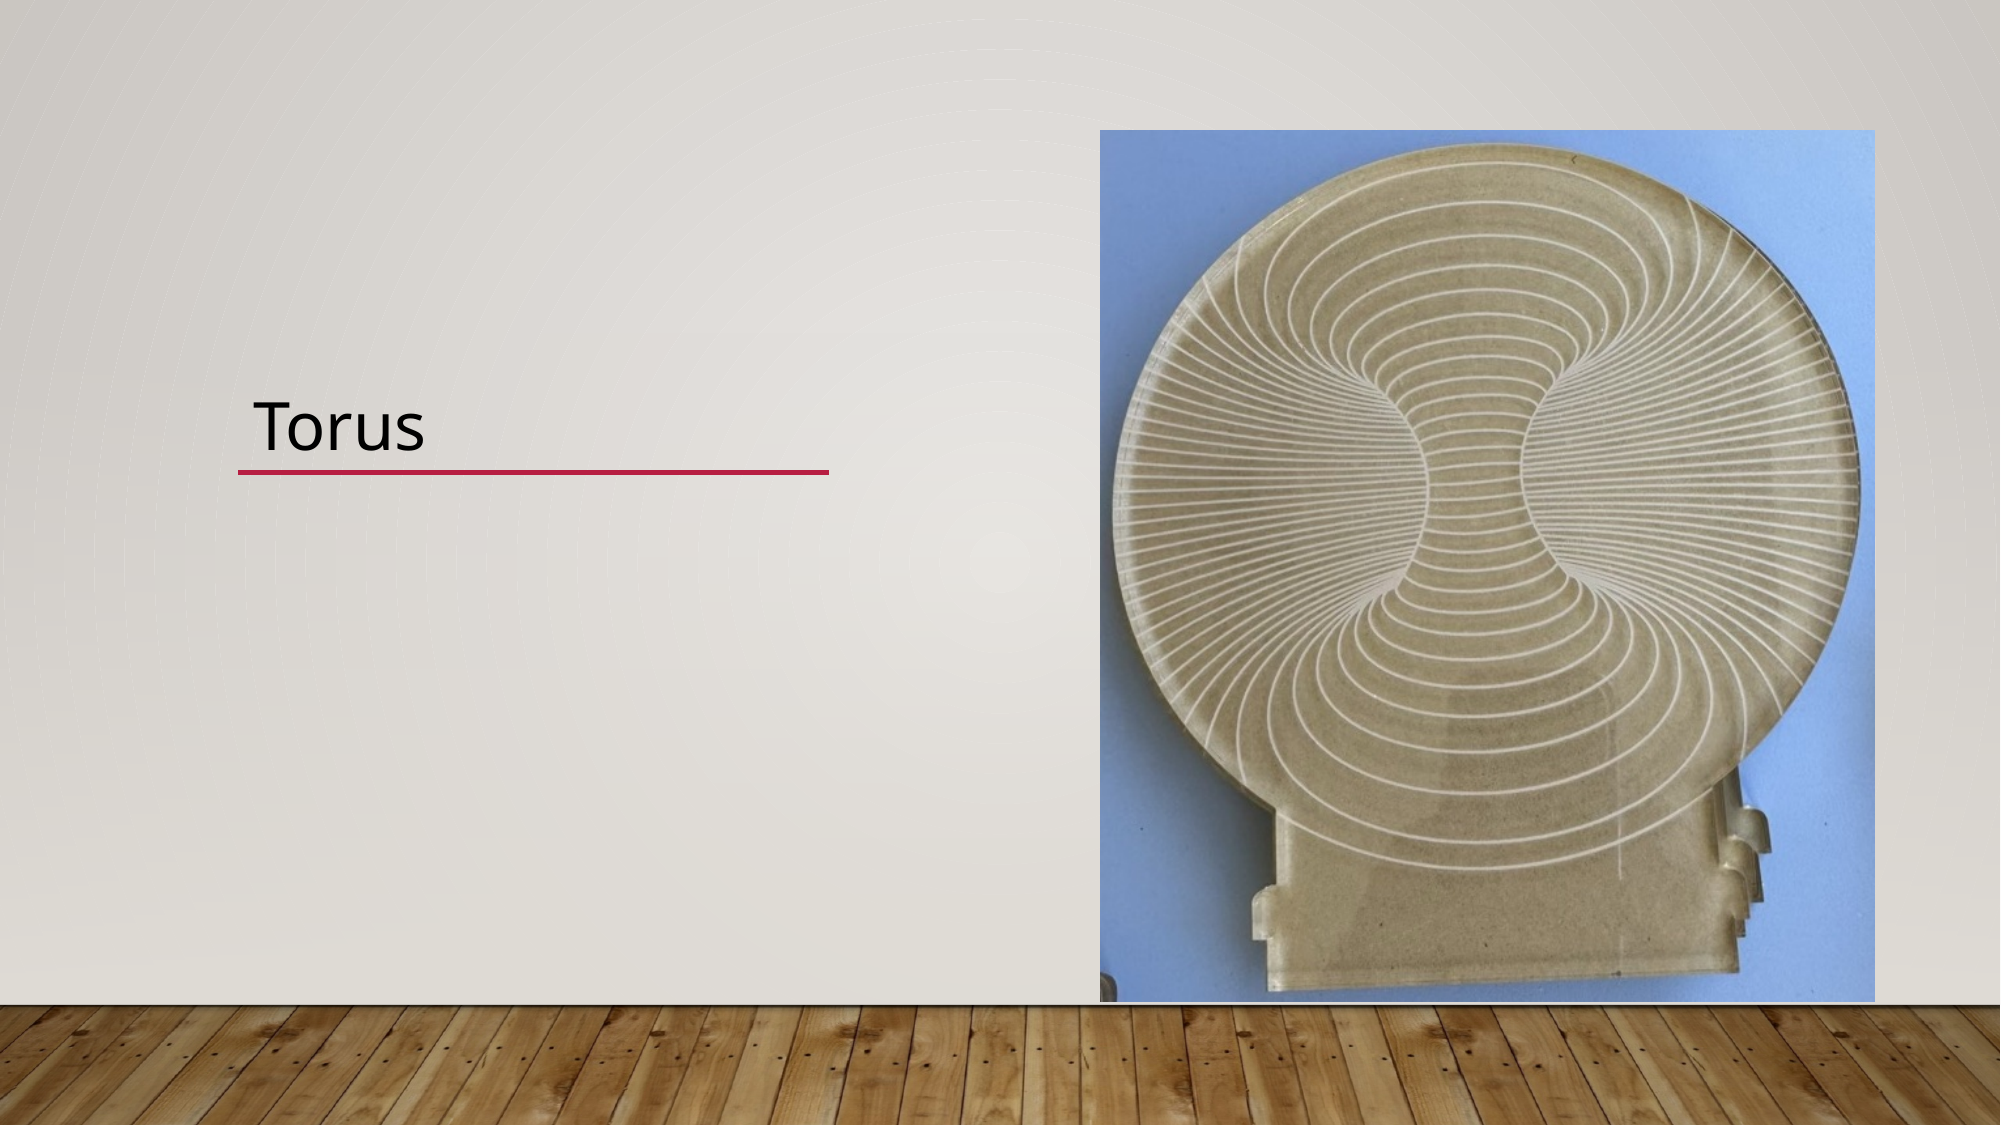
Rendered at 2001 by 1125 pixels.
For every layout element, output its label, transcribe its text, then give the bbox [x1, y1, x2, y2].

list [1099, 130, 1875, 1002]
picture [0, 1005, 2000, 1125]
title Torus [238, 131, 829, 473]
